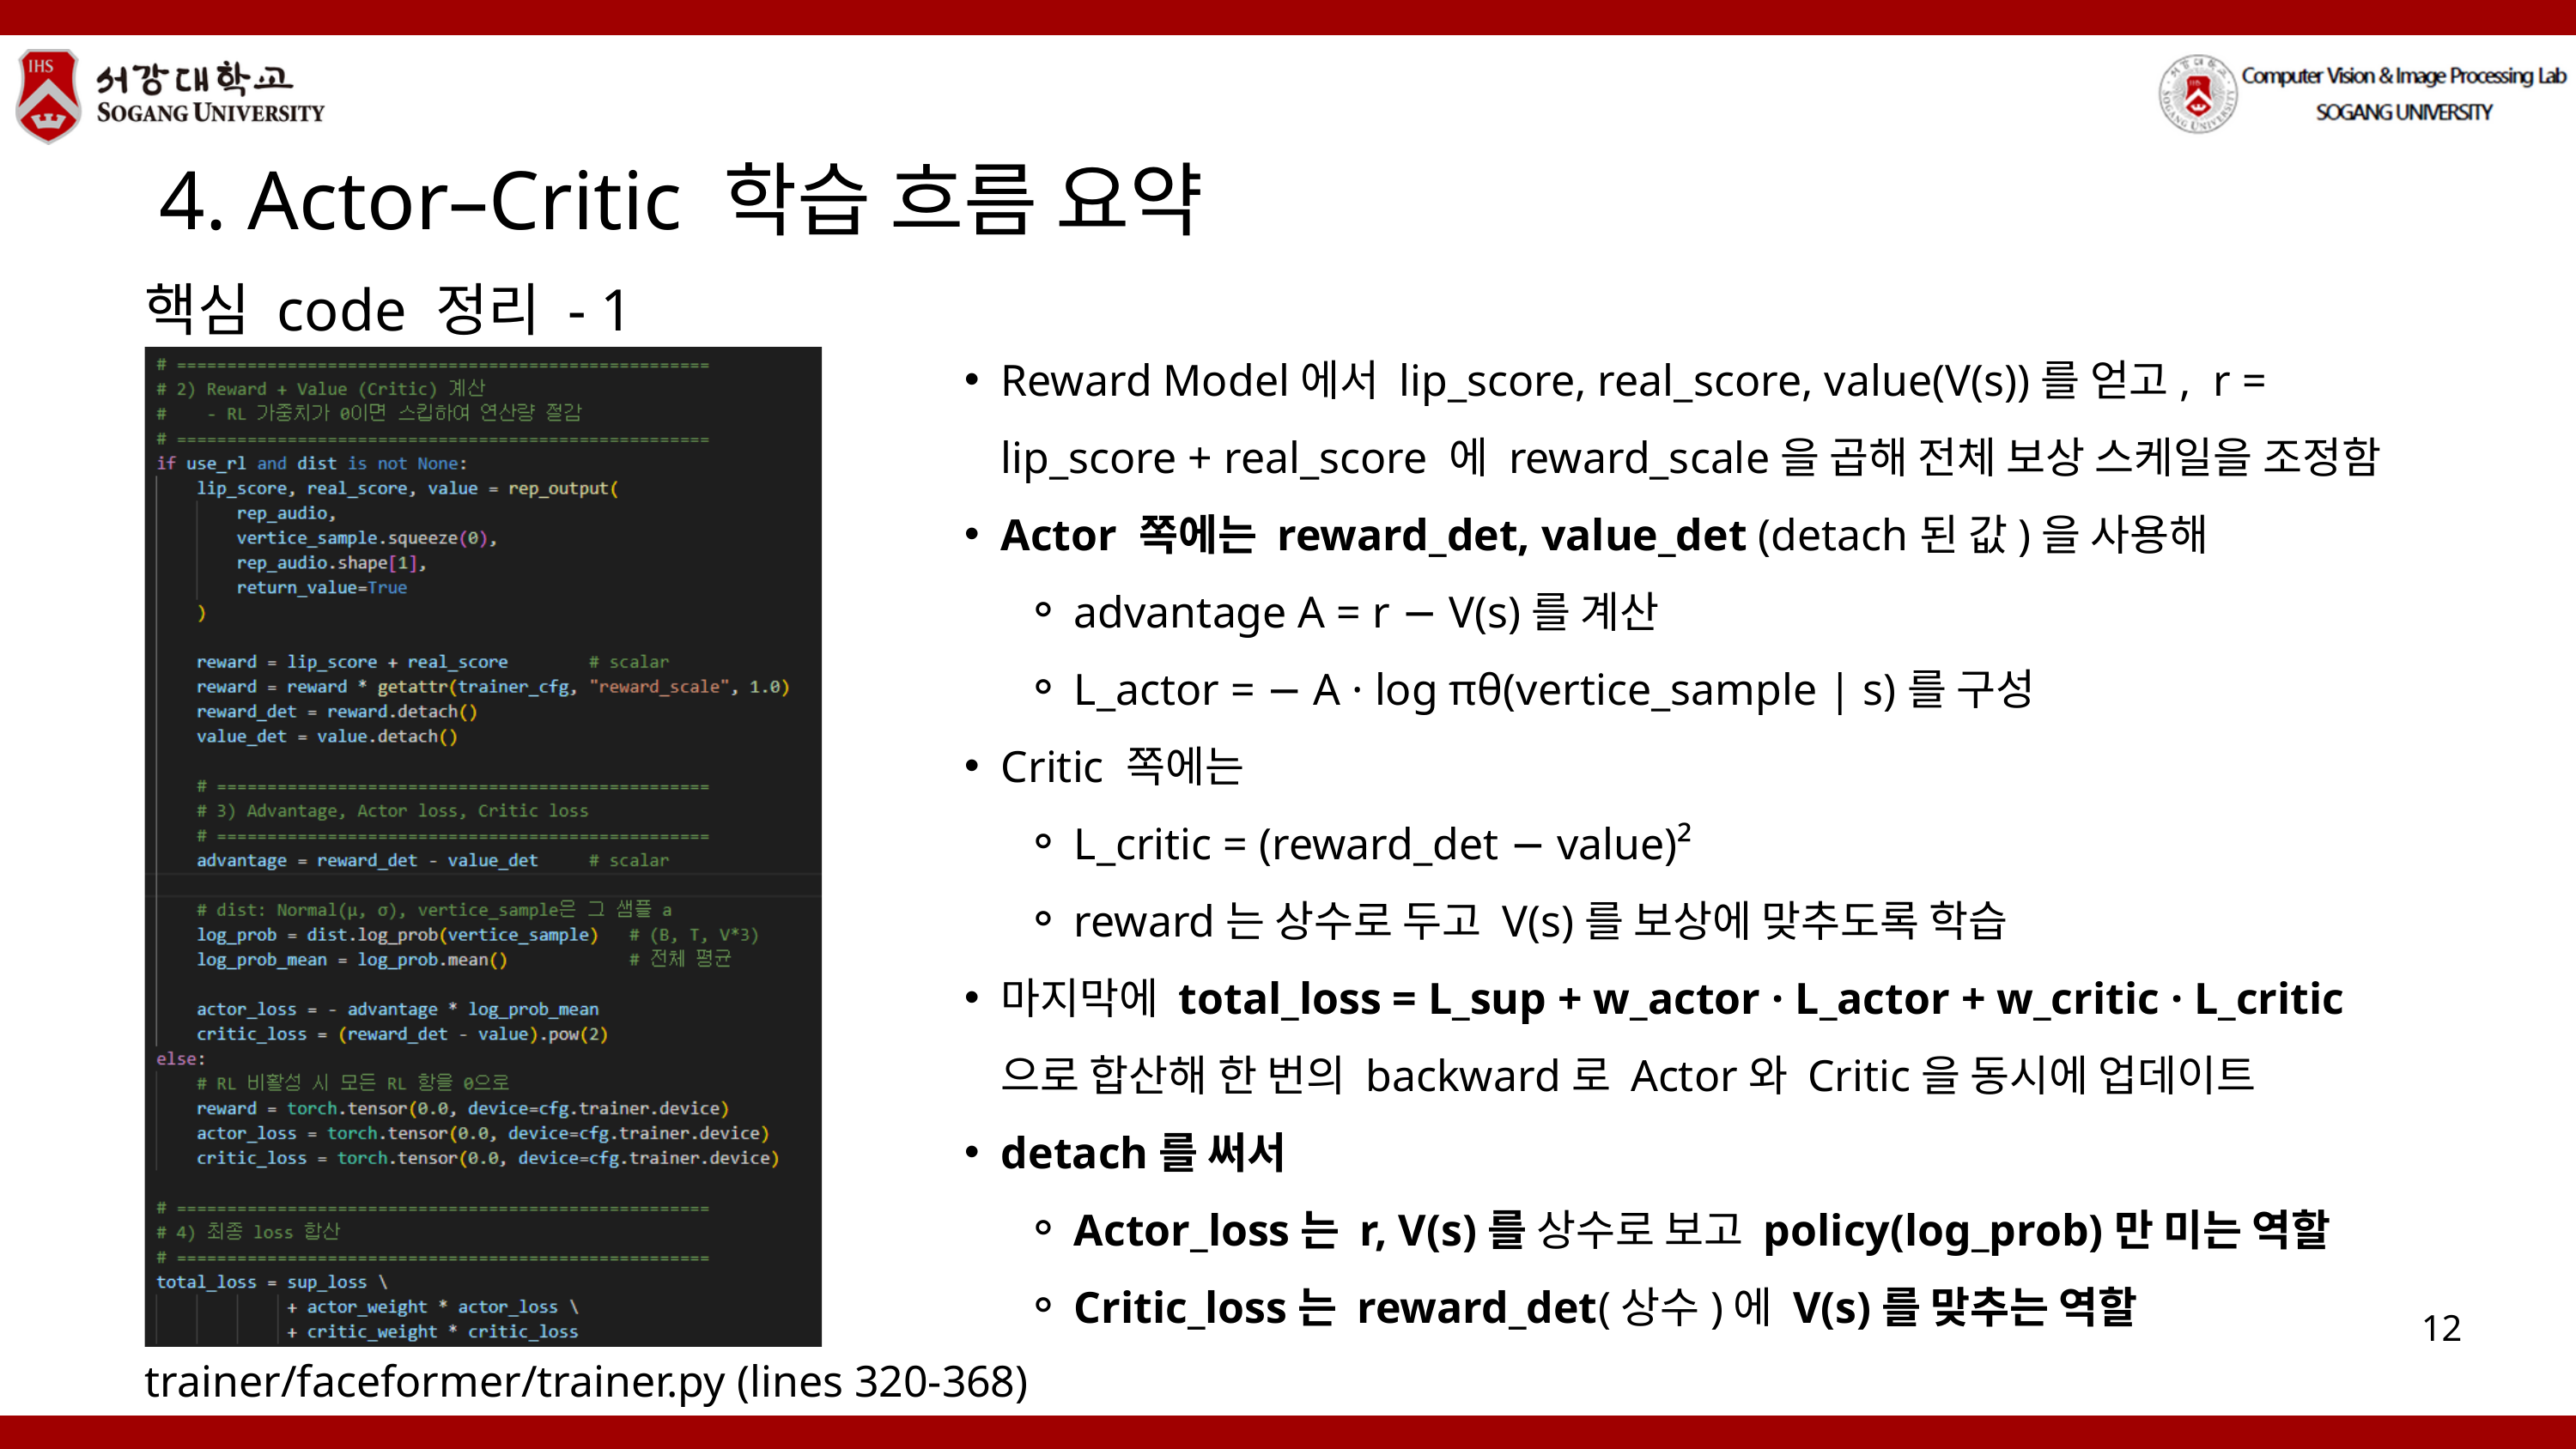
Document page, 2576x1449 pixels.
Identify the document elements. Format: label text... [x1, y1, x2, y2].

text_box 핵심 code 정리 - 1 [144, 262, 1915, 343]
text_box 12 [2421, 1298, 2463, 1349]
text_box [0, 0, 2576, 36]
text_box [15, 49, 325, 145]
text_box trainer/faceformer/trainer.py (lines 320-368) [144, 1345, 1047, 1406]
text_box Reward Model에서 lip_score, real_score, value(V(s))를 얻고, r = lip_score + real_score 에 reward_scale을 곱해 전체 보상 스케일을 조정함 Actor 쪽에는 reward_det, value_det (detach된 값)을 사용해 advantage A = r − V(s)를 계산 L_actor = − A · log πθ(vertice_sample | s)를 구성 Critic 쪽에는 L_critic = (reward_det − value)² reward는 상수로 두고 V(s)를 보상에 맞추도록 학습 마지막에 total_loss = L_sup + w_actor · L_actor + w_critic · L_critic 으로 합산해 한 번의 backward로 Actor와 Critic을 동시에 업데이트 detach를 써서 Actor_loss는 r, V(s)를 상수로 보고 policy(log_prob)만 미는 역할 Critic_loss는 reward_det(상수)에 V(s)를 맞추는 역할 [927, 327, 2432, 1410]
text_box [2136, 45, 2576, 147]
text_box [144, 347, 823, 1345]
text_box 4. Actor–Critic 학습 흐름 요약 [90, 132, 1596, 246]
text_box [0, 1415, 2576, 1449]
